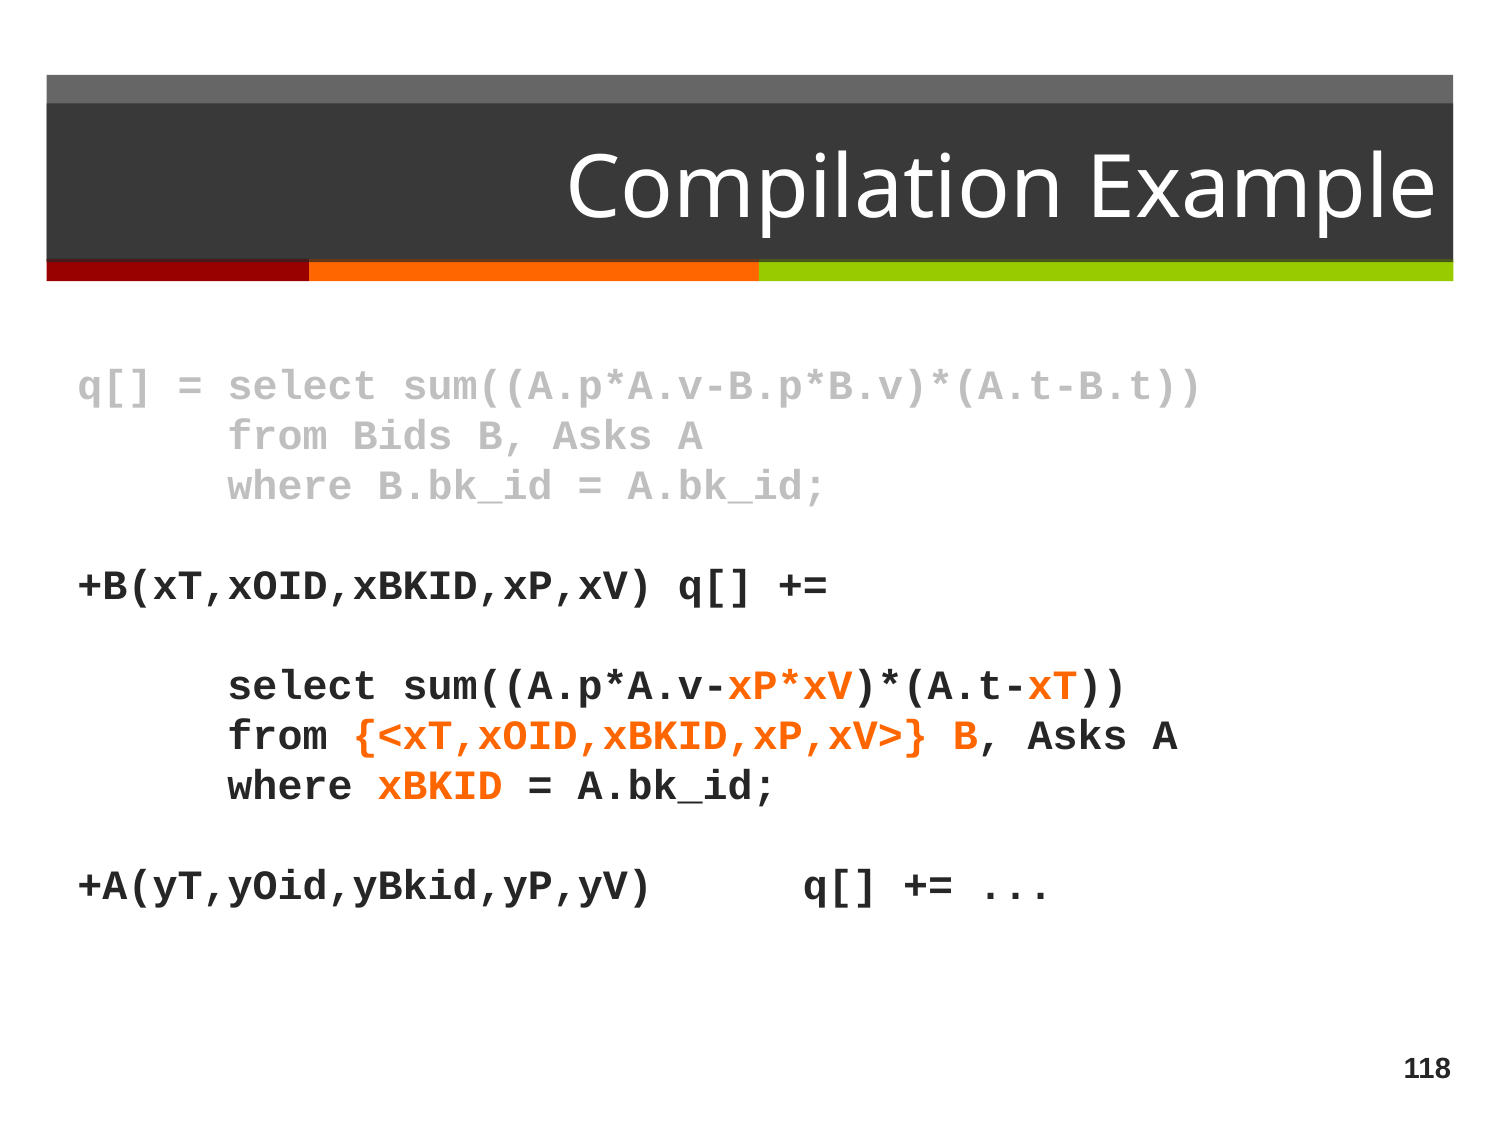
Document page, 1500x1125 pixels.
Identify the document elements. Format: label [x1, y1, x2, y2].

title [46, 103, 1454, 263]
list [62, 349, 1454, 1006]
